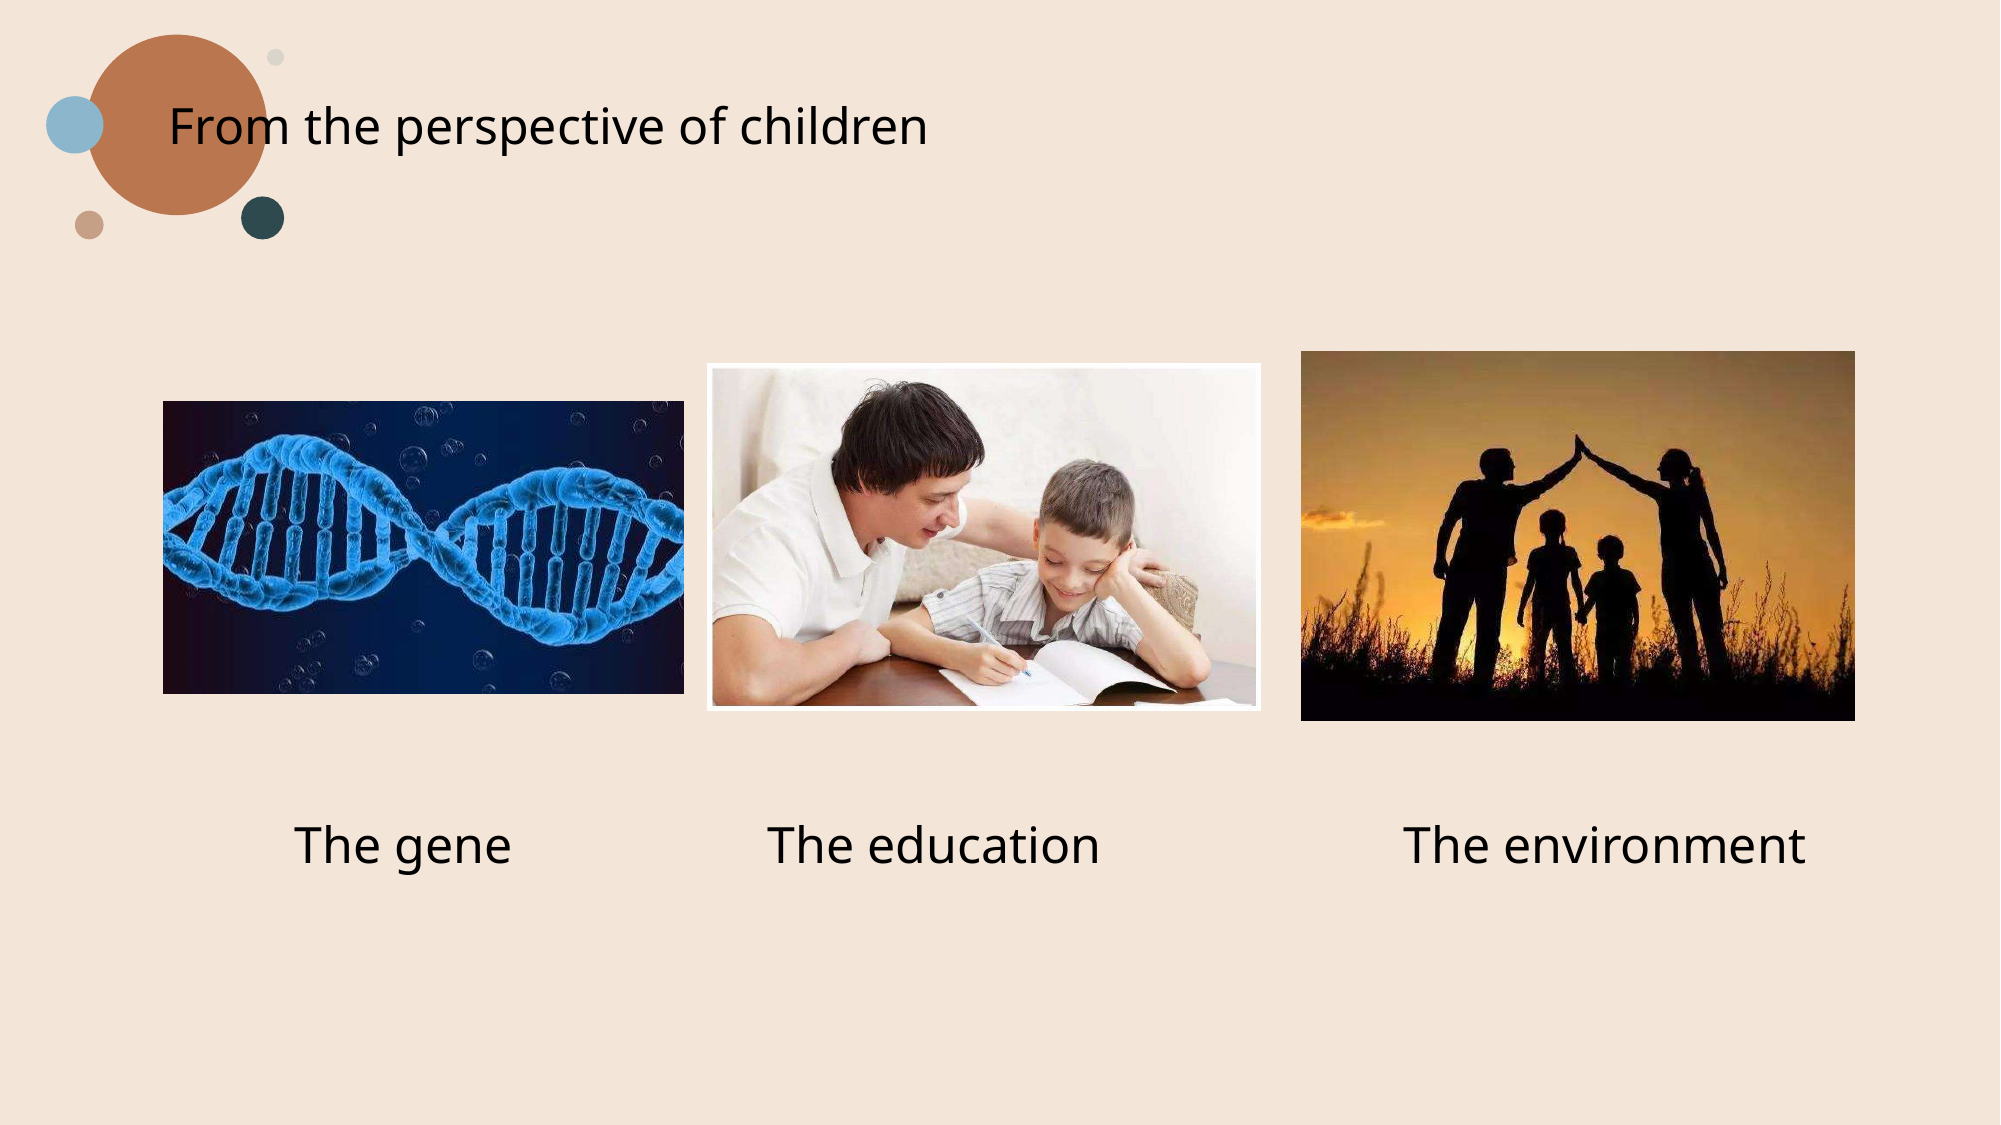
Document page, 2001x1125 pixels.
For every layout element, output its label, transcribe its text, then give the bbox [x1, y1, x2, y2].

picture [707, 362, 1261, 711]
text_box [46, 34, 285, 240]
picture [163, 401, 684, 694]
picture [1301, 351, 1855, 721]
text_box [176, 694, 632, 882]
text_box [1377, 721, 1833, 882]
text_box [707, 711, 1163, 882]
text_box From the perspective of children [285, 86, 946, 162]
